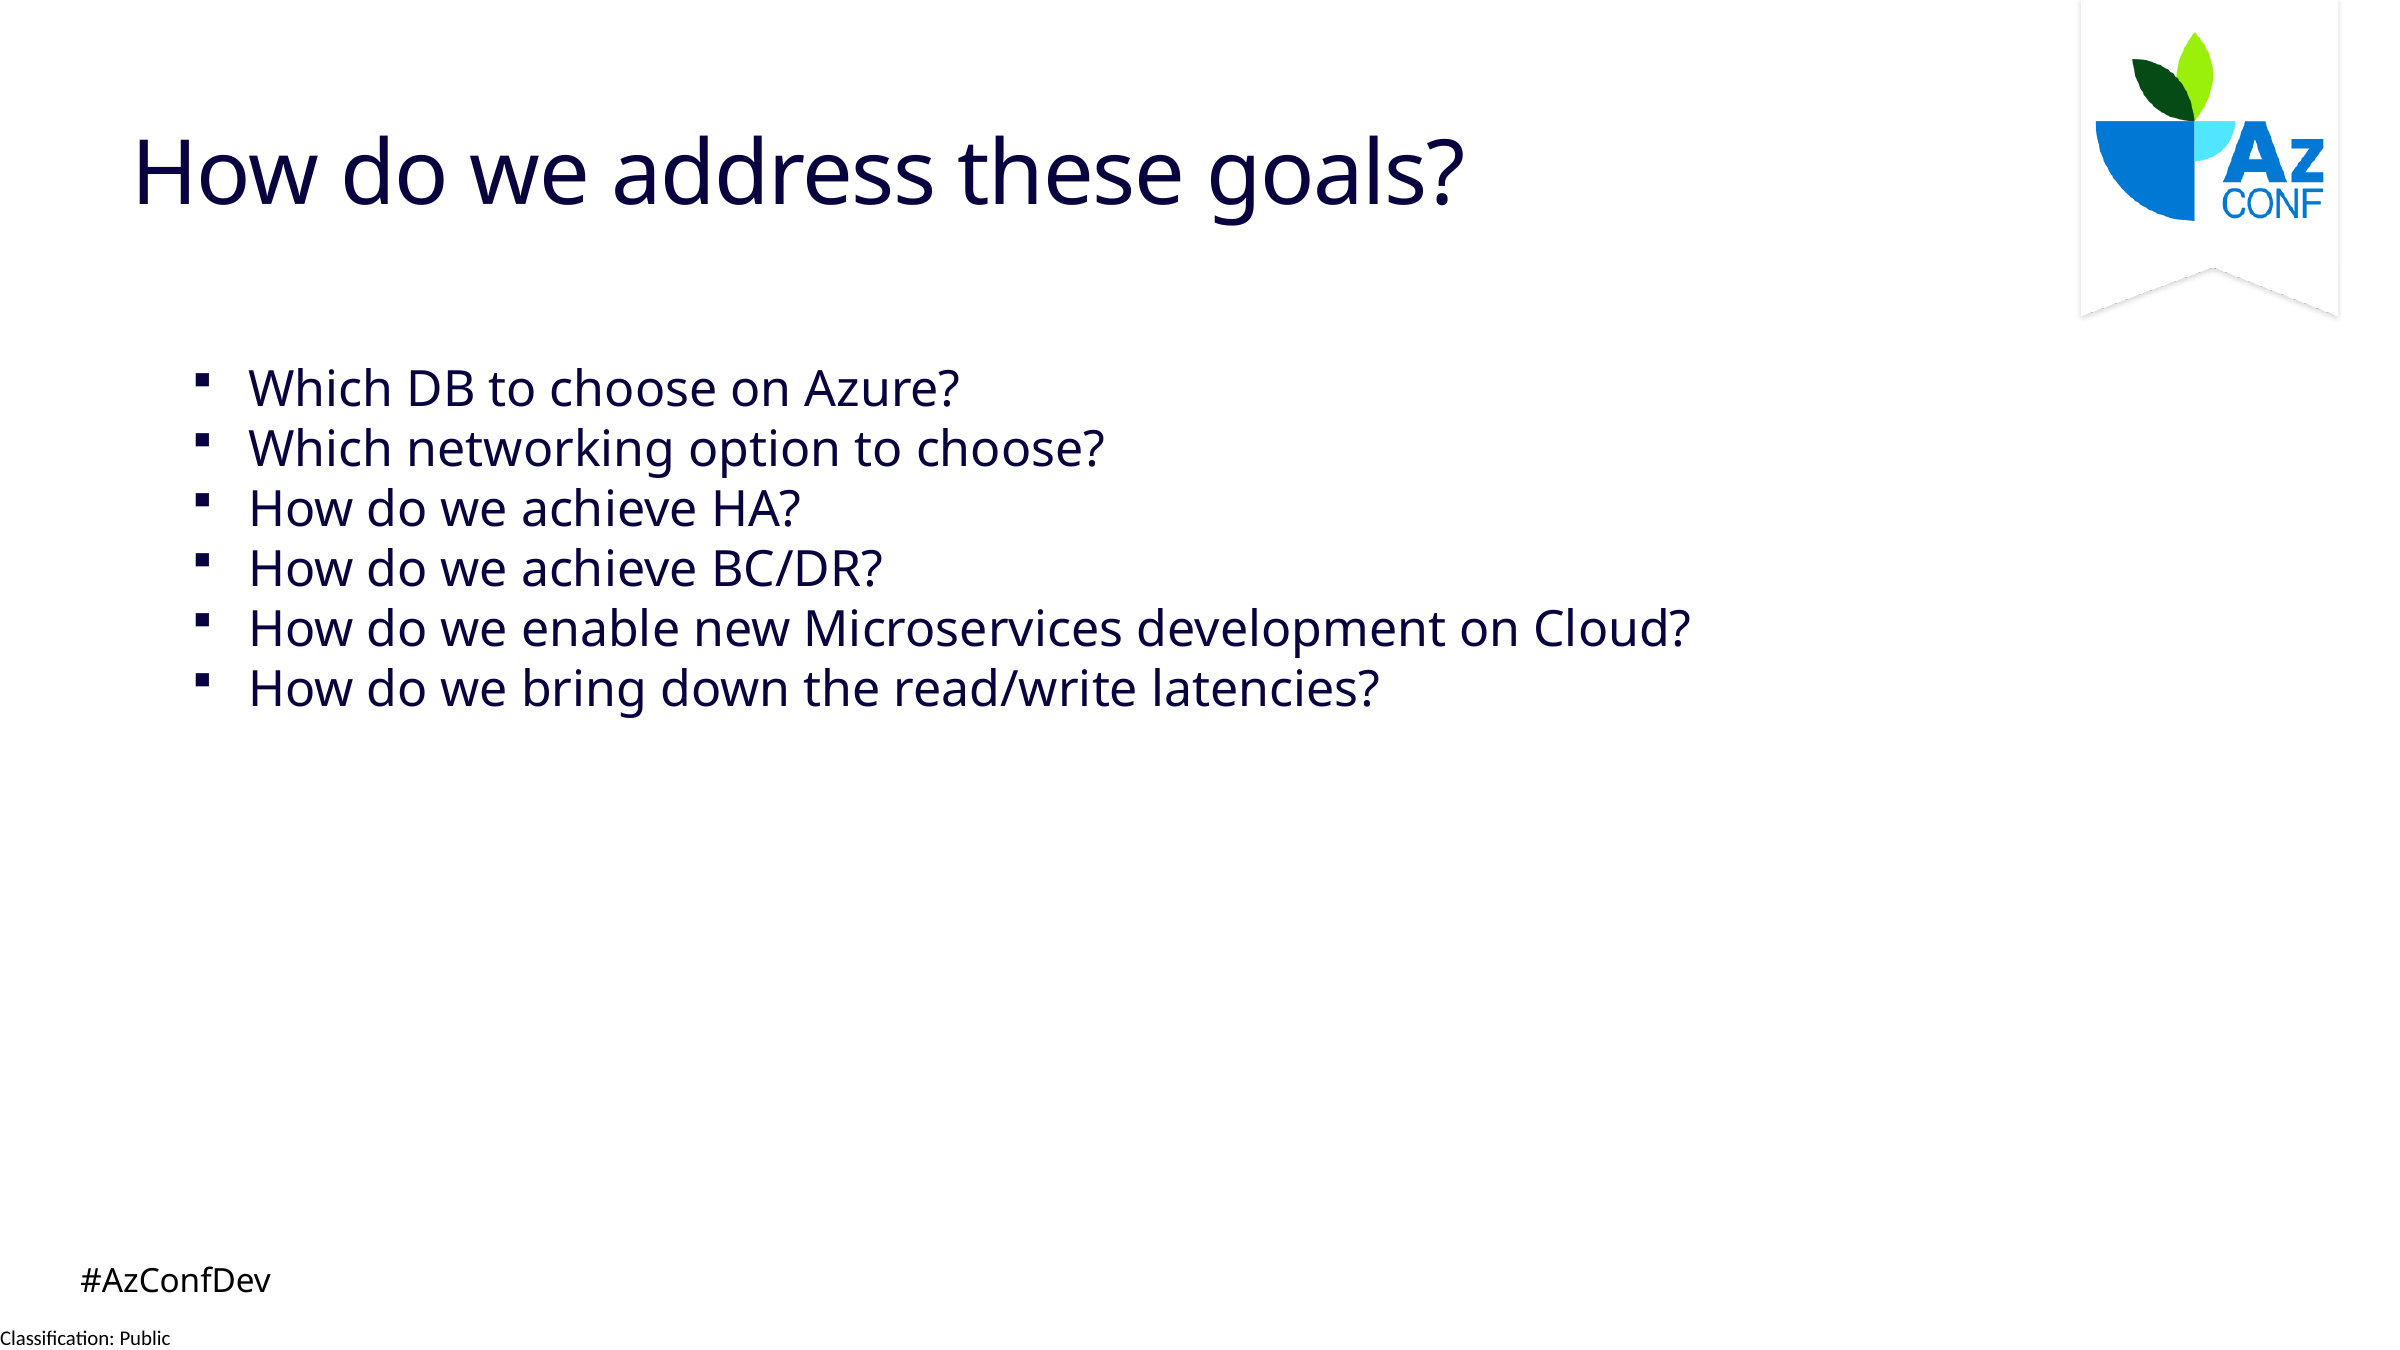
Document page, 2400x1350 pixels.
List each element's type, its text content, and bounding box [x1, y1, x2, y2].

list Which DB to choose on Azure? Which networking option to choose? How do we achieve HA? How do we achieve BC/DR? How do we enable new Microservices development on Cloud? How do we bring down the read/write latencies? [192, 356, 1993, 720]
picture [2073, 0, 2346, 326]
title How do we address these goals? [131, 0, 1489, 224]
